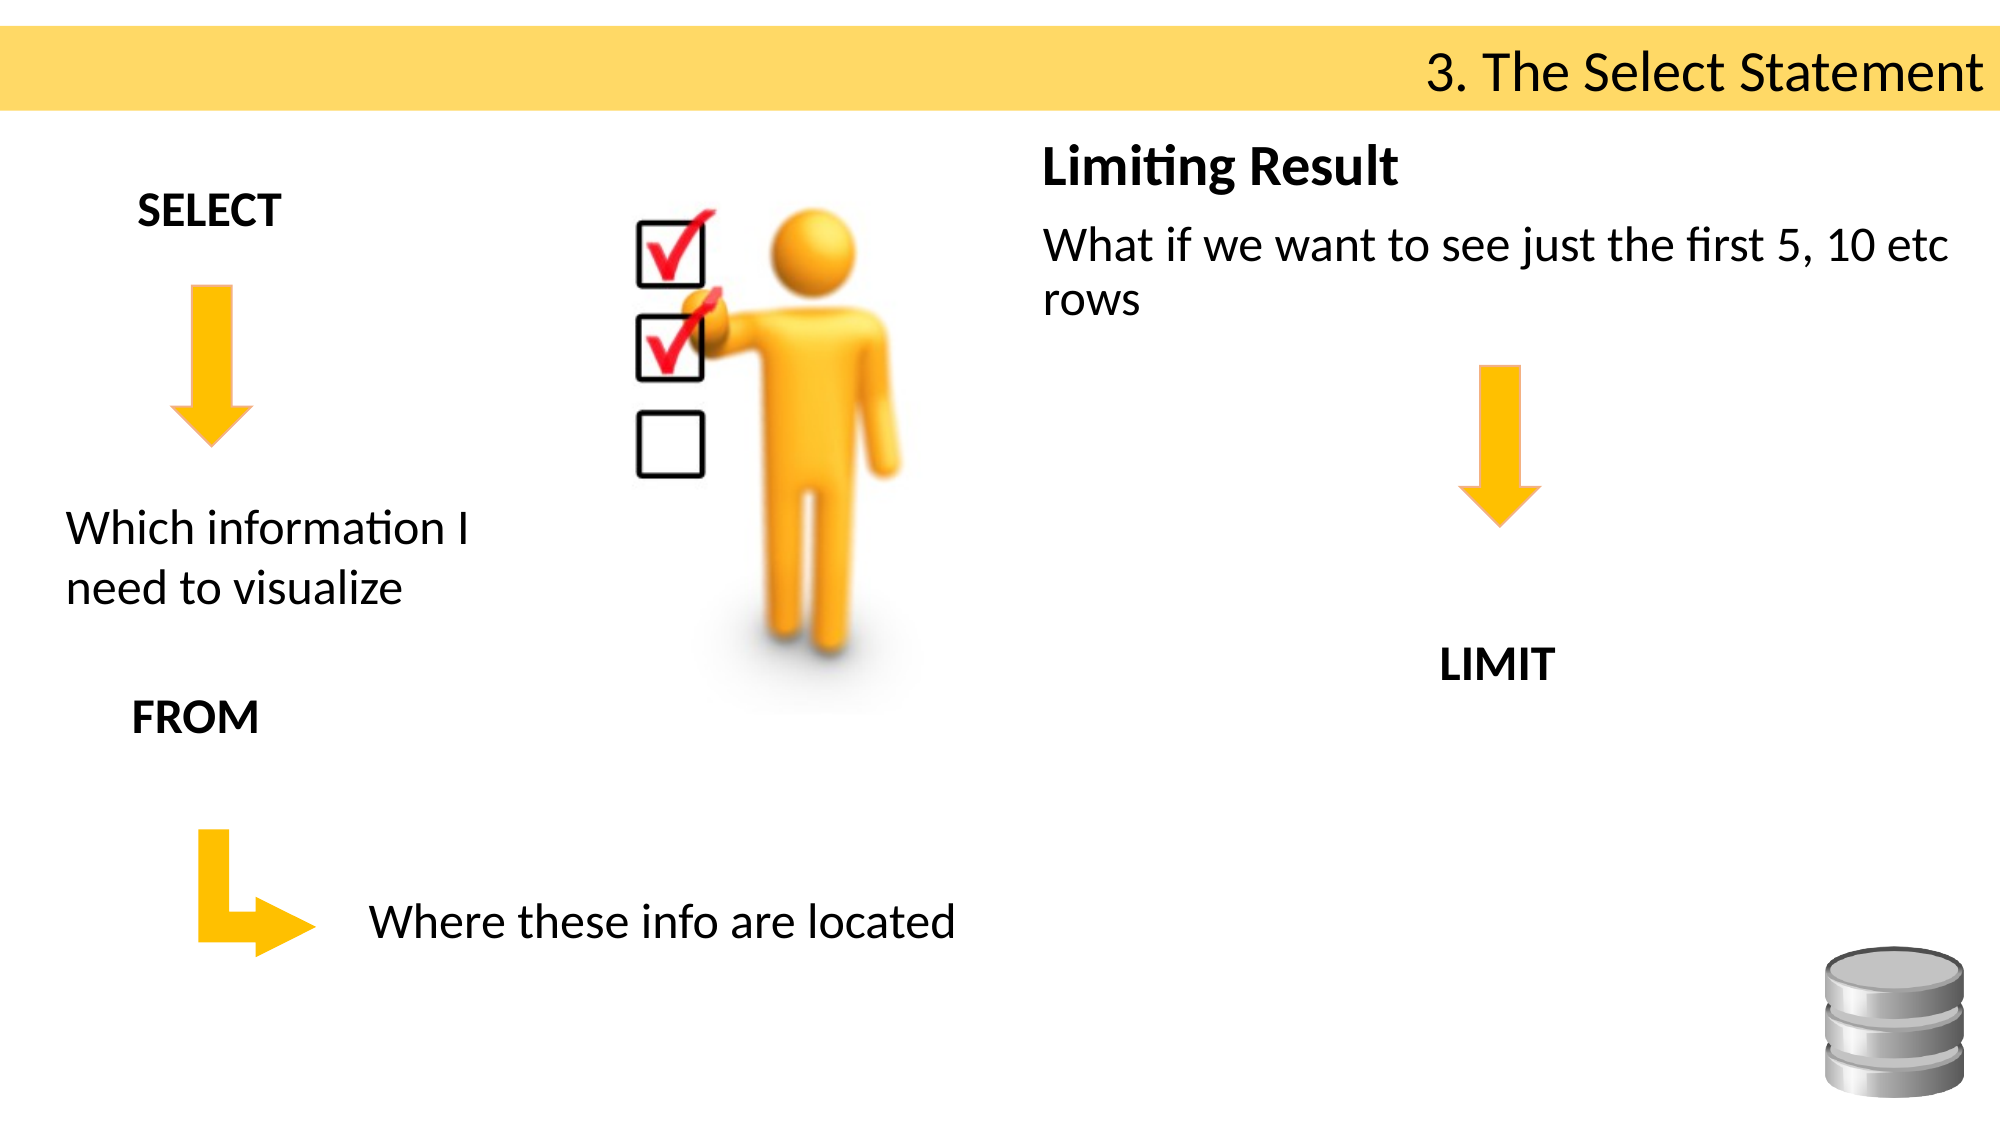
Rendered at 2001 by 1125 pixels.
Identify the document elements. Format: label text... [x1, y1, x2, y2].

text_box Where these info are located [353, 881, 972, 956]
picture [1819, 946, 1970, 1098]
picture [620, 177, 927, 716]
text_box Which information I need to visualize [50, 486, 520, 622]
text_box LIMIT [1424, 623, 1575, 698]
text_box 3. The Select Statement [0, 25, 2000, 111]
text_box [1457, 364, 1543, 528]
text_box FROM [117, 676, 511, 752]
text_box SELECT [122, 169, 713, 245]
text_box [169, 284, 254, 448]
text_box [198, 829, 317, 958]
list Limiting Result What if we want to see just the first 5, 10 etc rows [1027, 127, 1982, 842]
